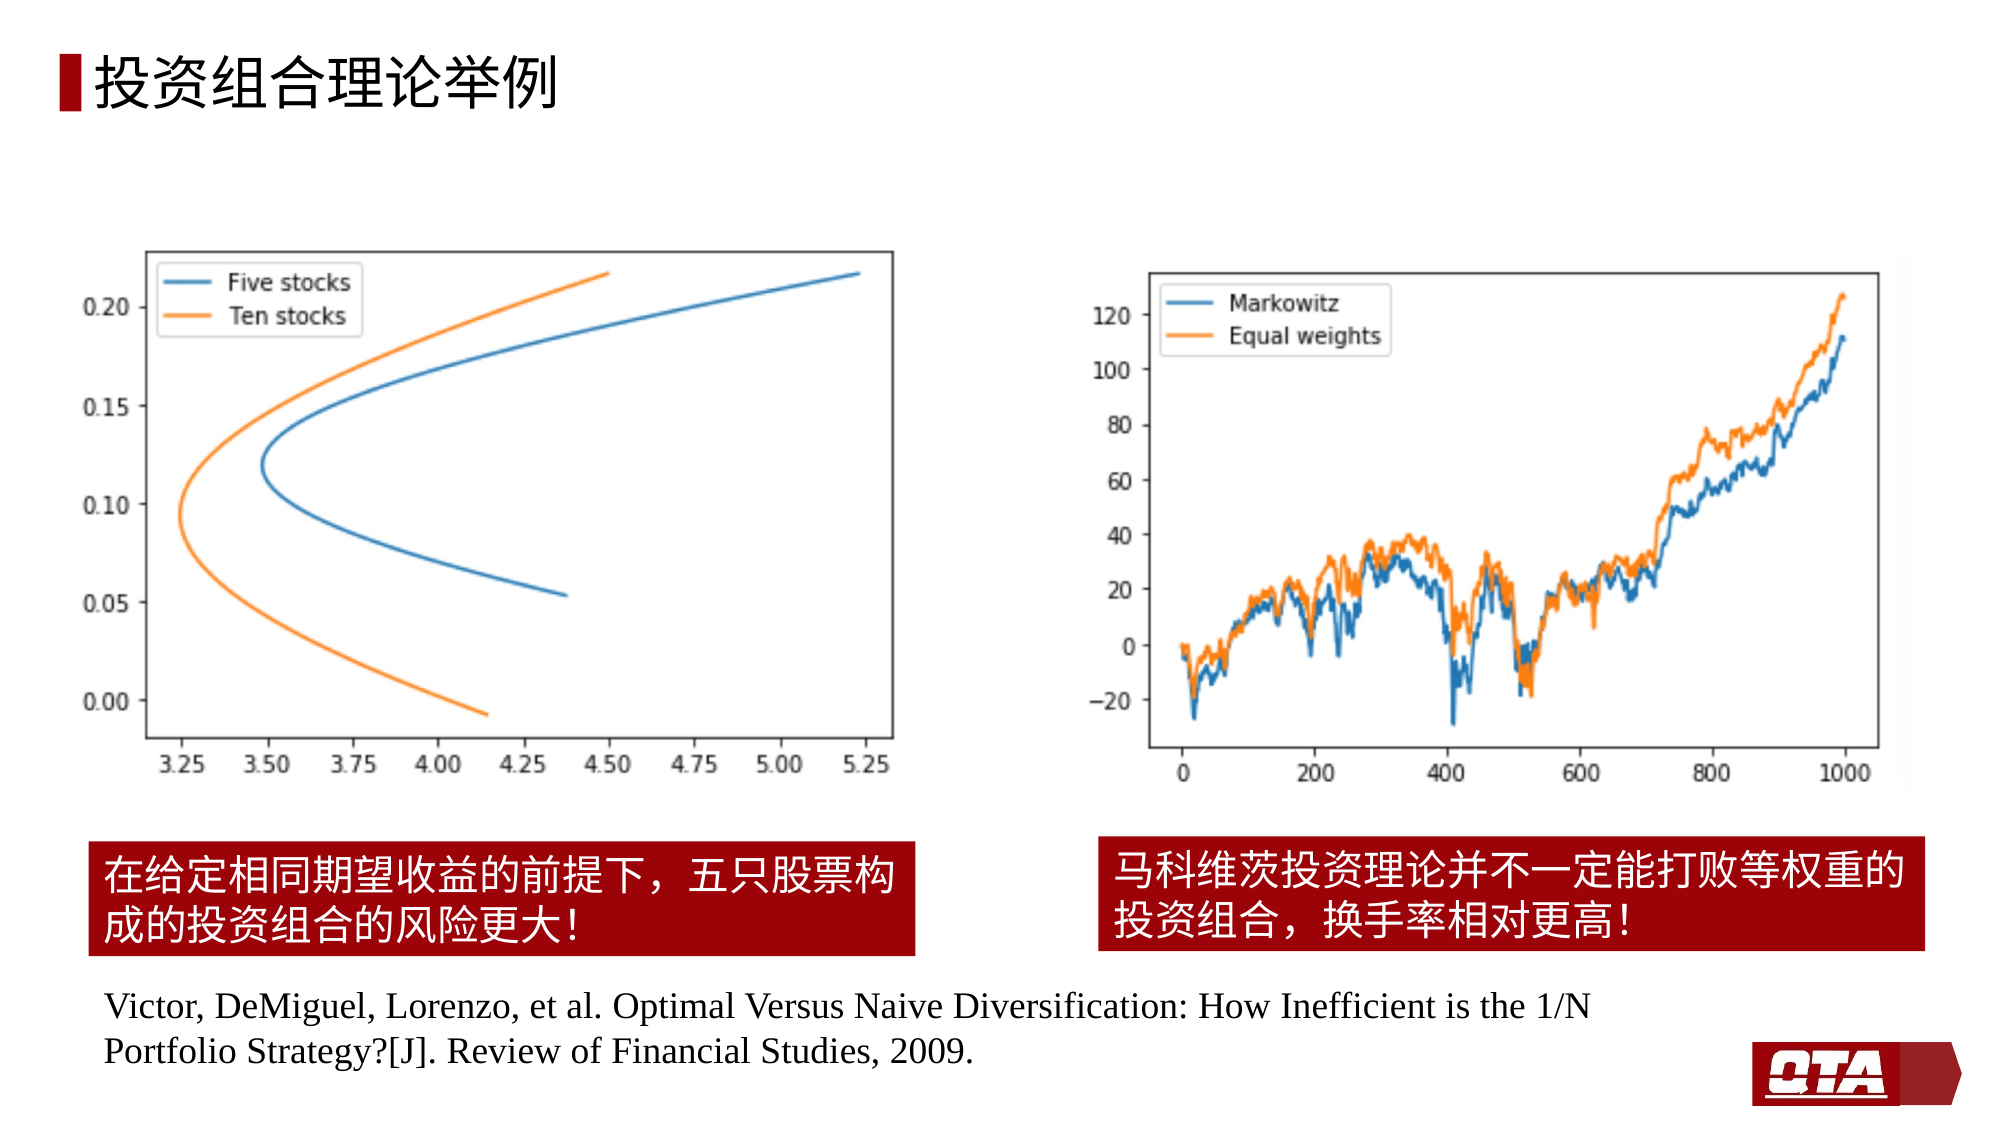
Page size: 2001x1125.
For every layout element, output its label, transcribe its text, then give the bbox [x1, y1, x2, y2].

text_box 在给定相同期望收益的前提下，五只股票构成的投资组合的风险更大！ [88, 841, 916, 957]
picture [78, 230, 916, 783]
text_box 马科维茨投资理论并不一定能打败等权重的投资组合，换手率相对更高！ [1098, 836, 1926, 952]
picture [1084, 254, 1912, 797]
slide_number [1511, 1042, 1962, 1103]
title 投资组合理论举例 [78, 0, 1775, 174]
text_box Victor, DeMiguel, Lorenzo, et al. Optimal Versus Naive Diversification: How Inefficient is the 1/N Portfolio Strategy?[J]. Review of Financial Studies, 2009. [88, 973, 1727, 1079]
